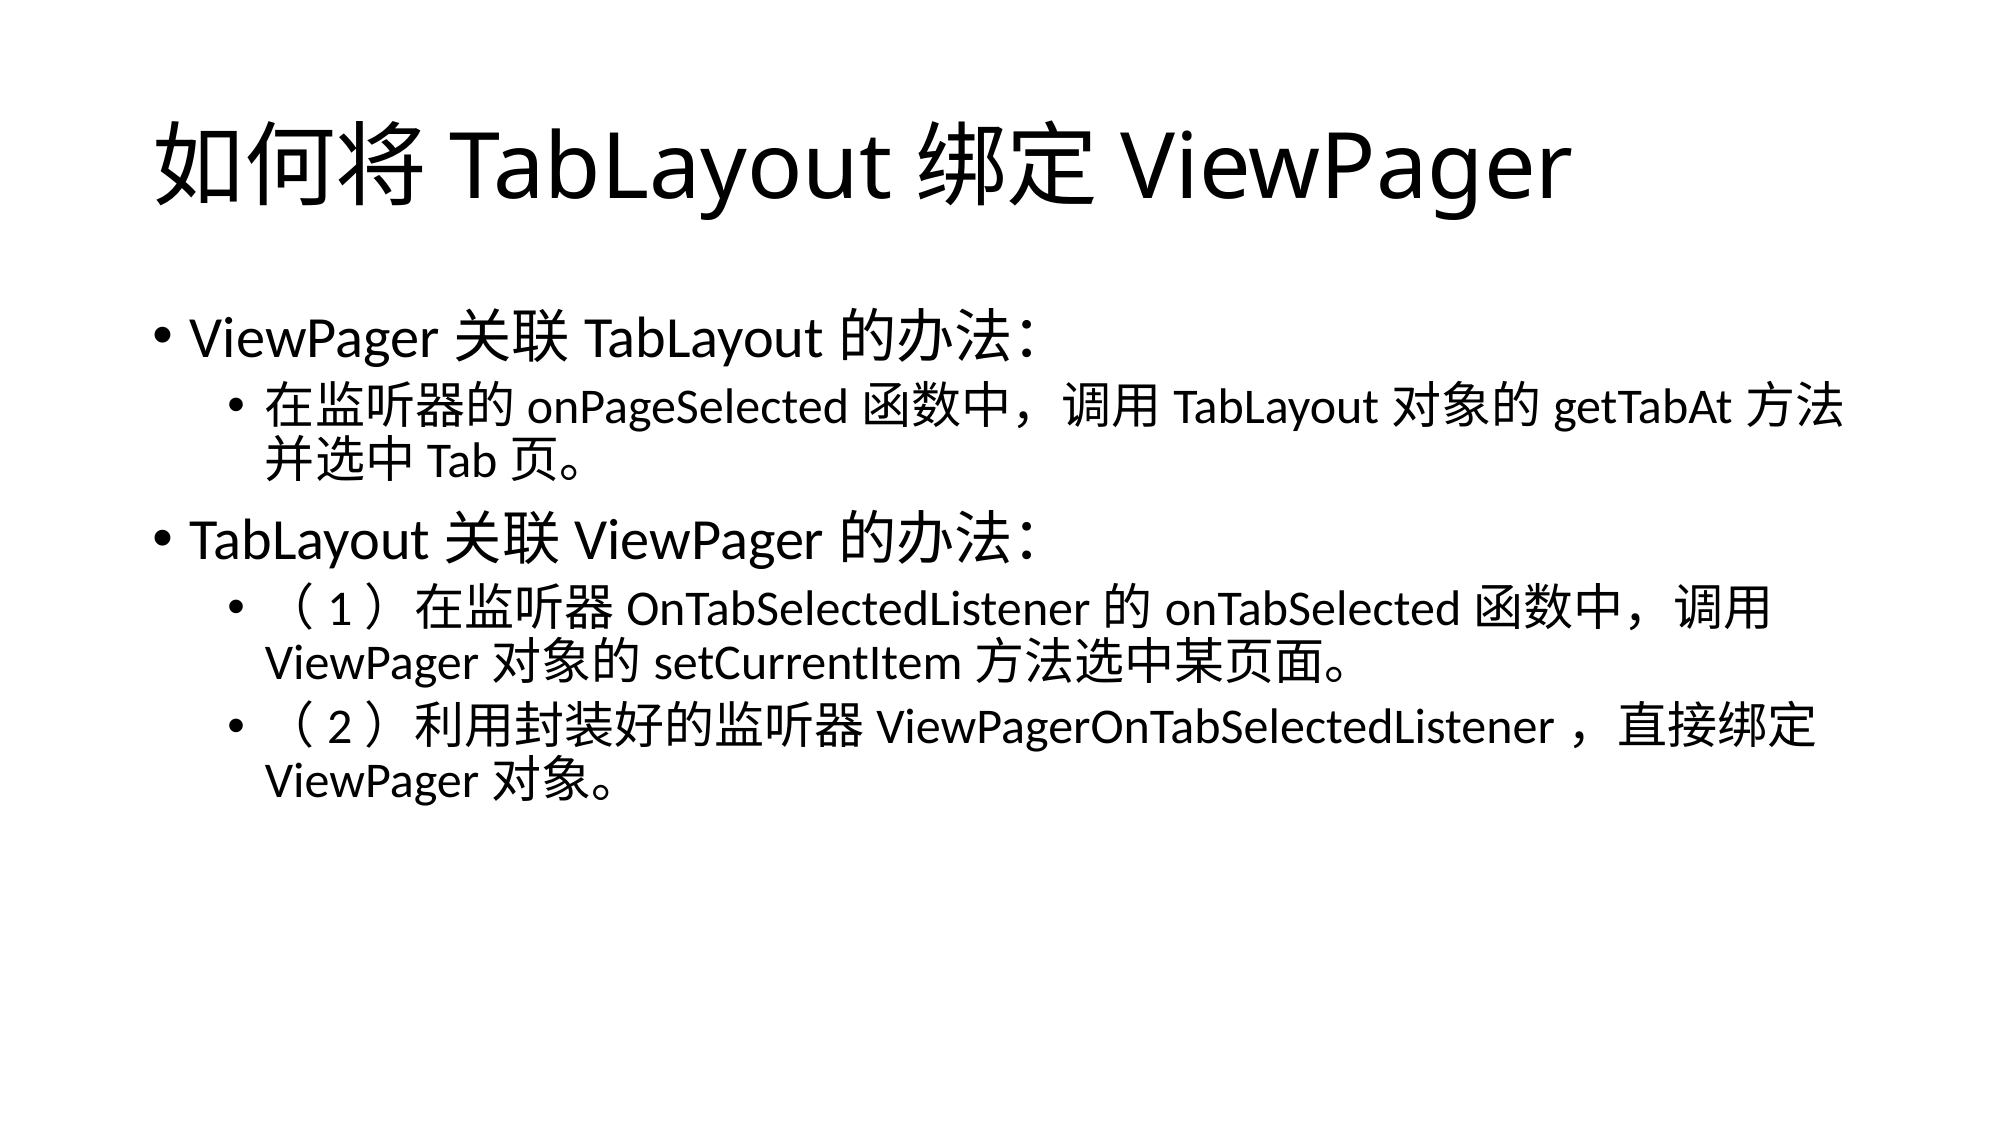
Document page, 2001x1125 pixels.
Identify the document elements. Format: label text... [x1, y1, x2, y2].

list ViewPager关联TabLayout的办法： 在监听器的onPageSelected函数中，调用TabLayout对象的getTabAt方法并选中Tab页。 TabLayout关联ViewPager的办法： （1）在监听器OnTabSelectedListener的onTabSelected函数中，调用ViewPager对象的setCurrentItem方法选中某页面。 （2）利用封装好的监听器ViewPagerOnTabSelectedListener，直接绑定ViewPager对象。 [137, 299, 1863, 1014]
title 如何将TabLayout绑定ViewPager [137, 59, 1863, 278]
